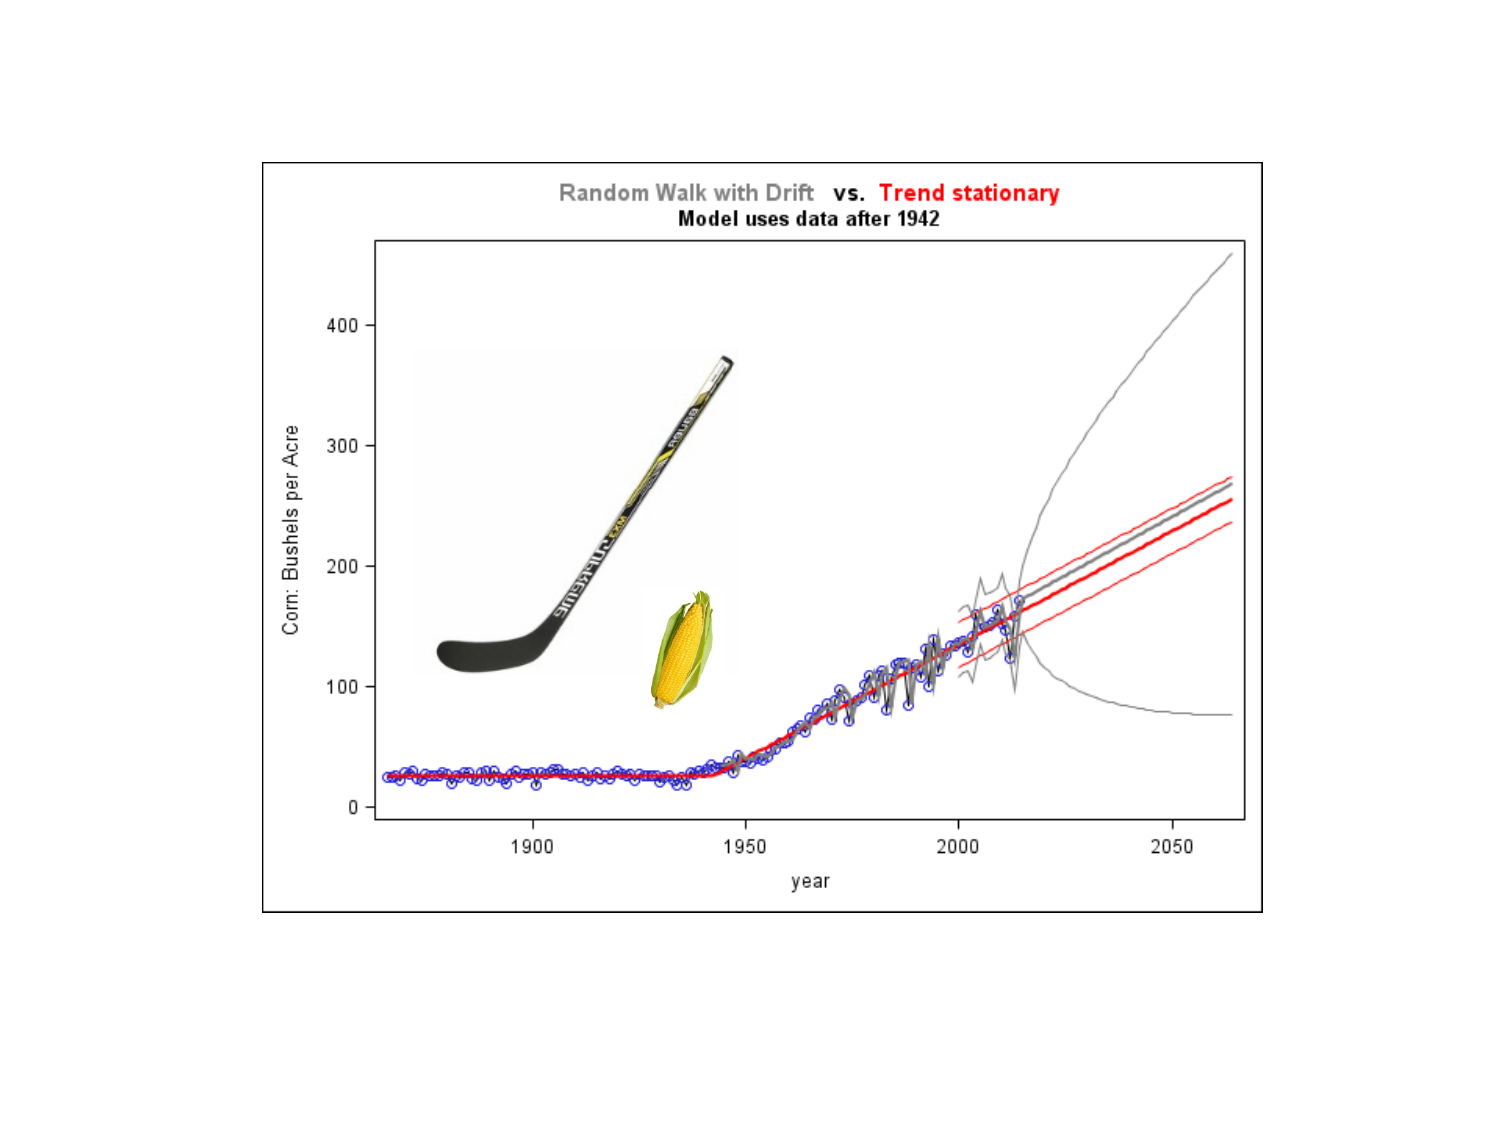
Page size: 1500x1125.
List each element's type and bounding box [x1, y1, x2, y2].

picture [262, 162, 1263, 913]
